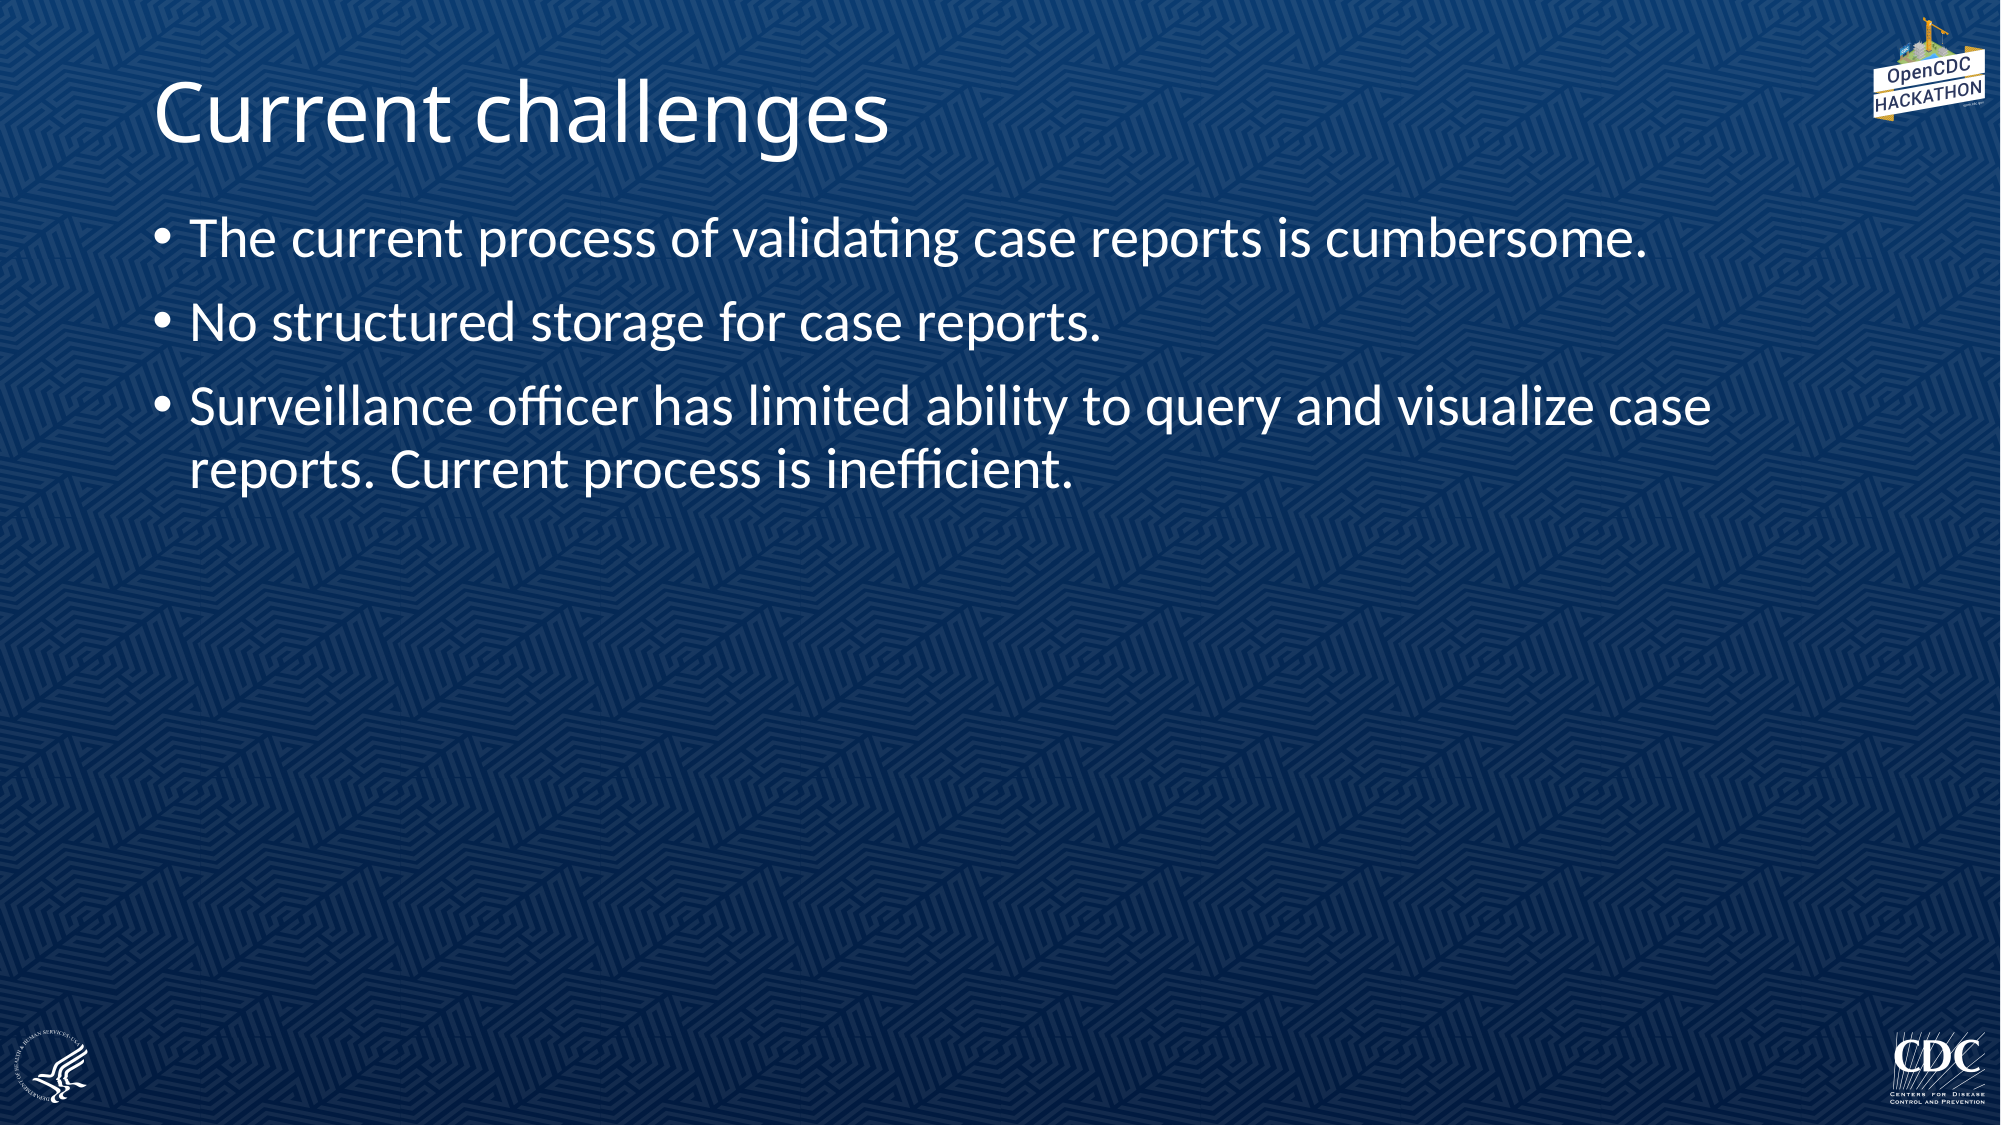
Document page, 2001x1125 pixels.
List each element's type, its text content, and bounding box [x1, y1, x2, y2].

title Current challenges [137, 59, 1863, 172]
list The current process of validating case reports is cumbersome. No structured storage for case reports. Surveillance officer has limited ability to query and visualize case reports. Current process is inefficient. [137, 200, 1863, 1014]
picture [0, 0, 2001, 1125]
